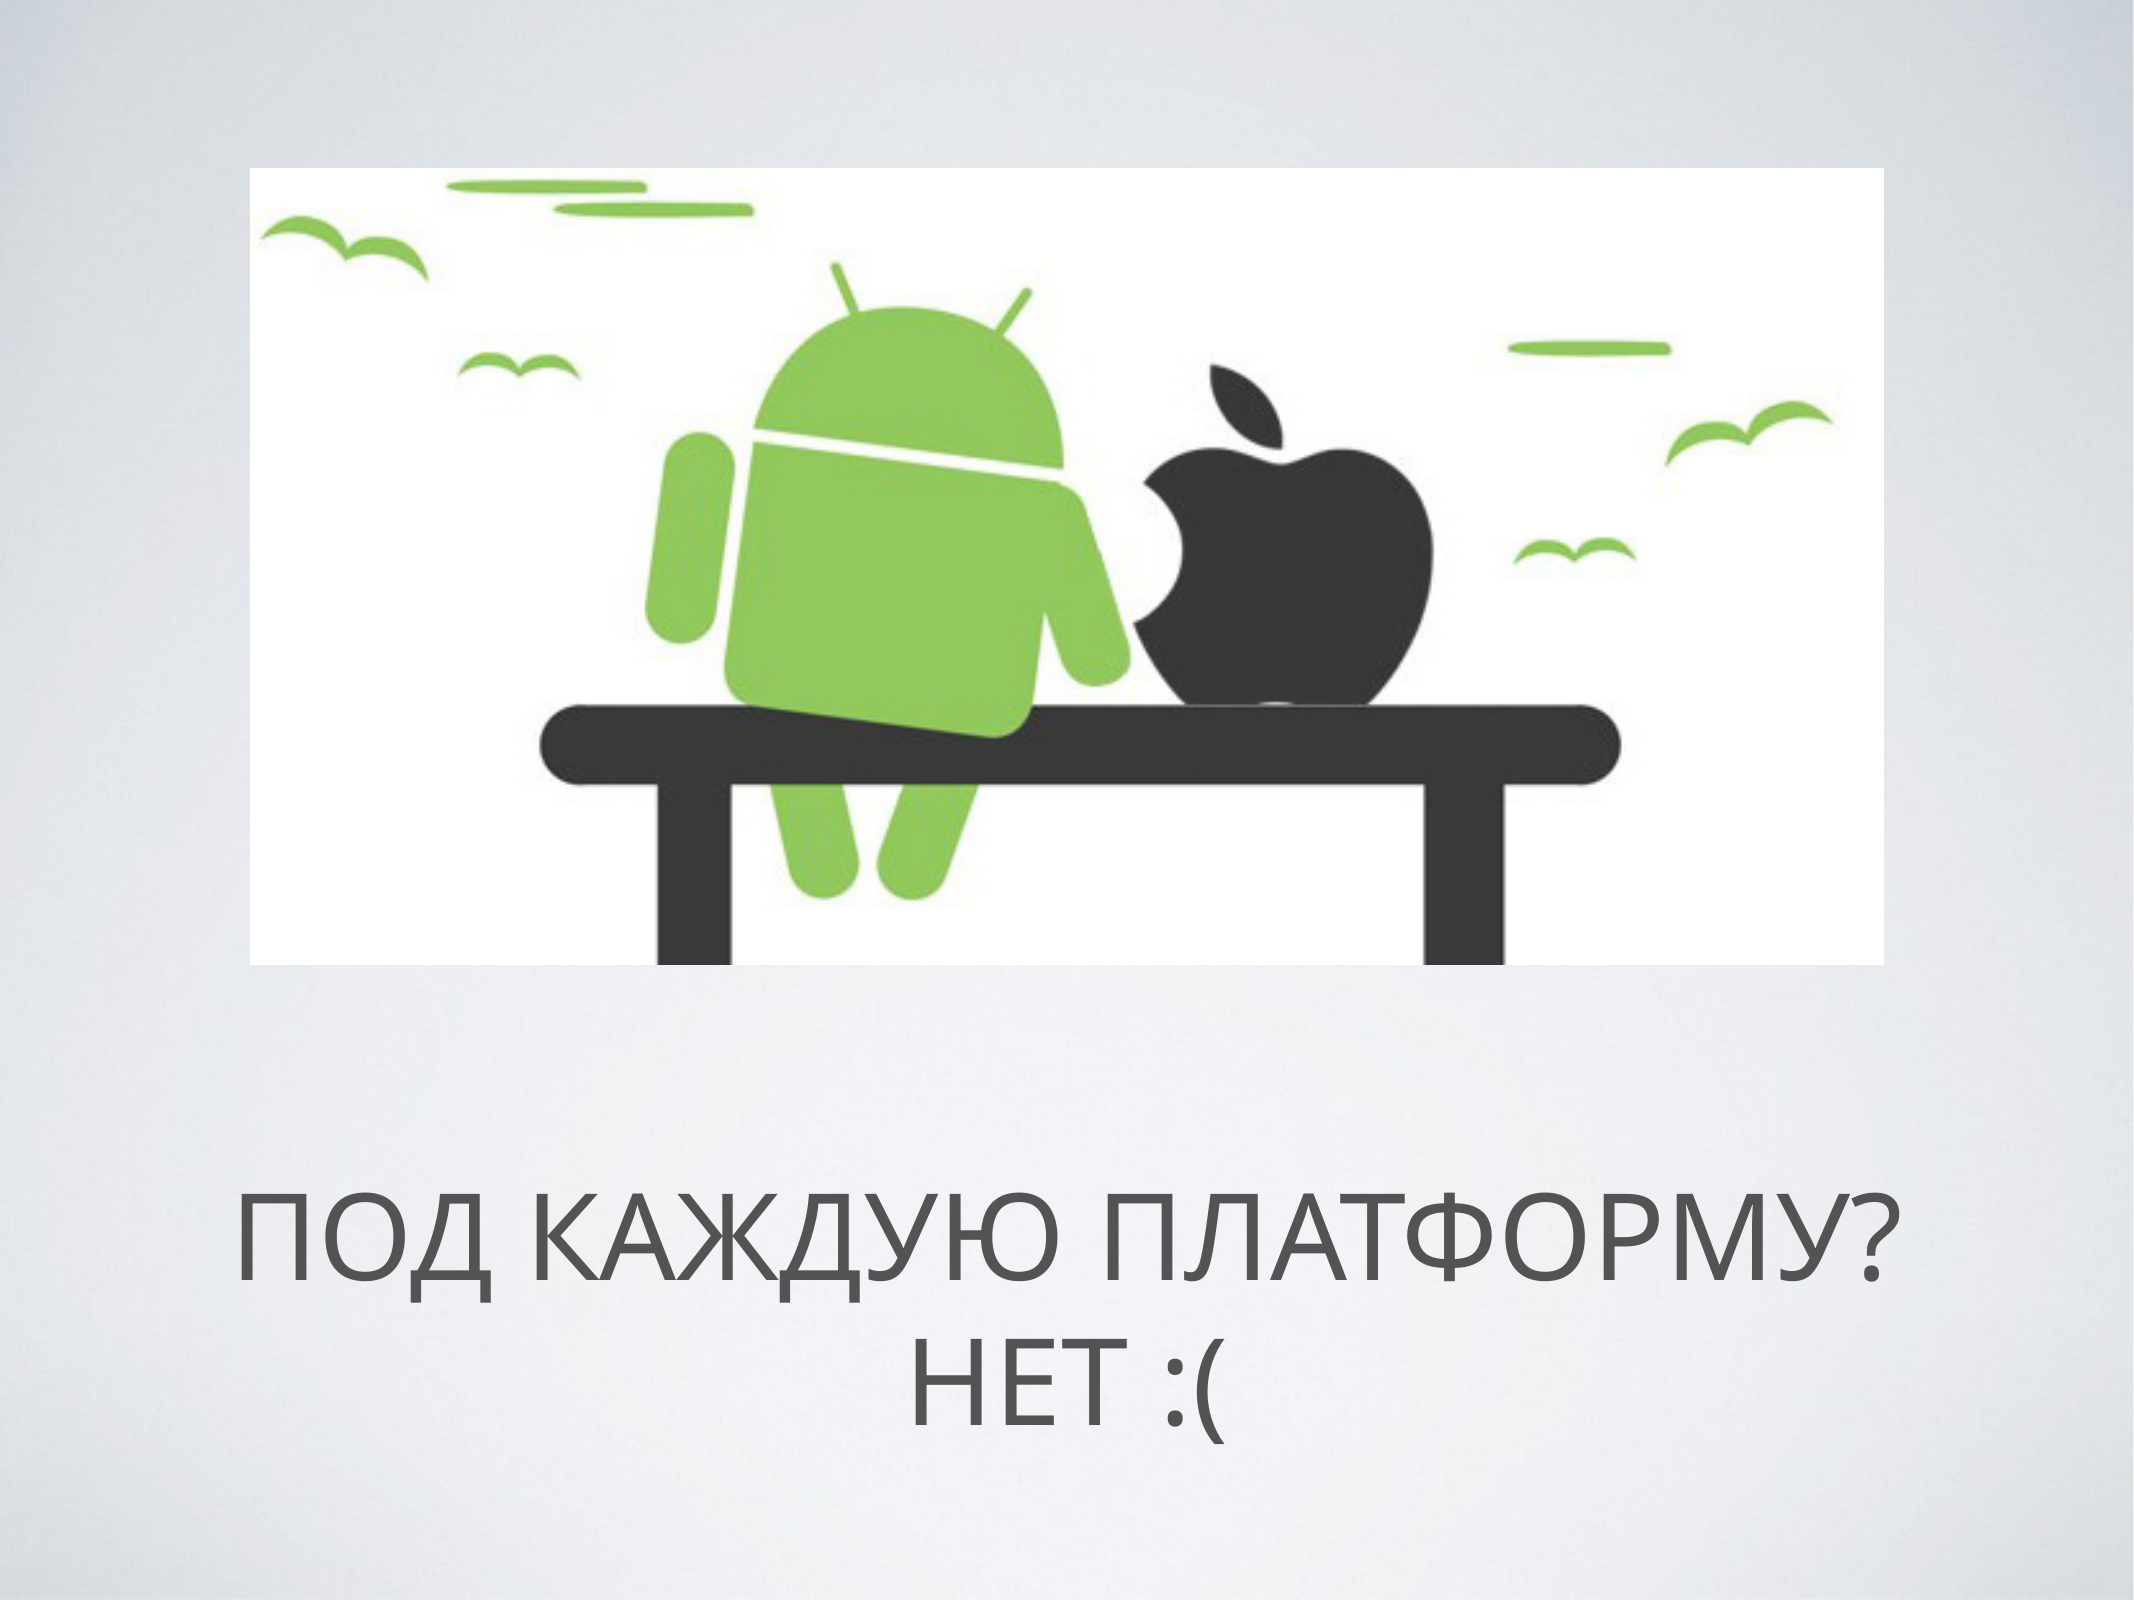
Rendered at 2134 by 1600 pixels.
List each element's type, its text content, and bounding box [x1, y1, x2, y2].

picture [0, 0, 2134, 1600]
title под каждую платформу? НЕТ :( [207, 1149, 1926, 1461]
